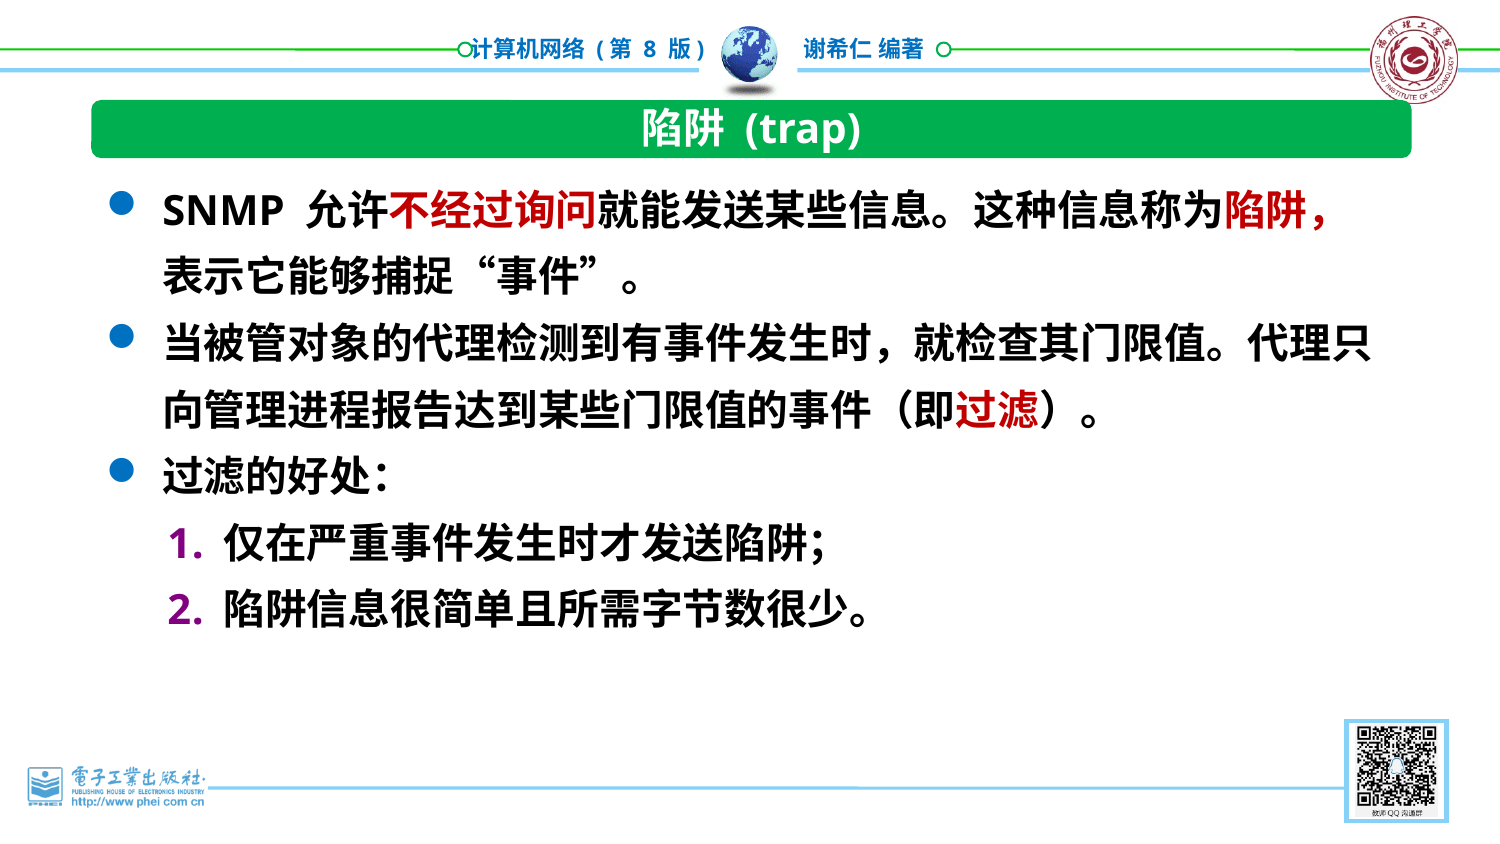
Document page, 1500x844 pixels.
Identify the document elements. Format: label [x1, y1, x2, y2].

picture [1370, 16, 1458, 104]
text_box [91, 94, 1412, 641]
picture [1355, 724, 1438, 817]
picture [23, 764, 208, 809]
picture [719, 24, 779, 94]
